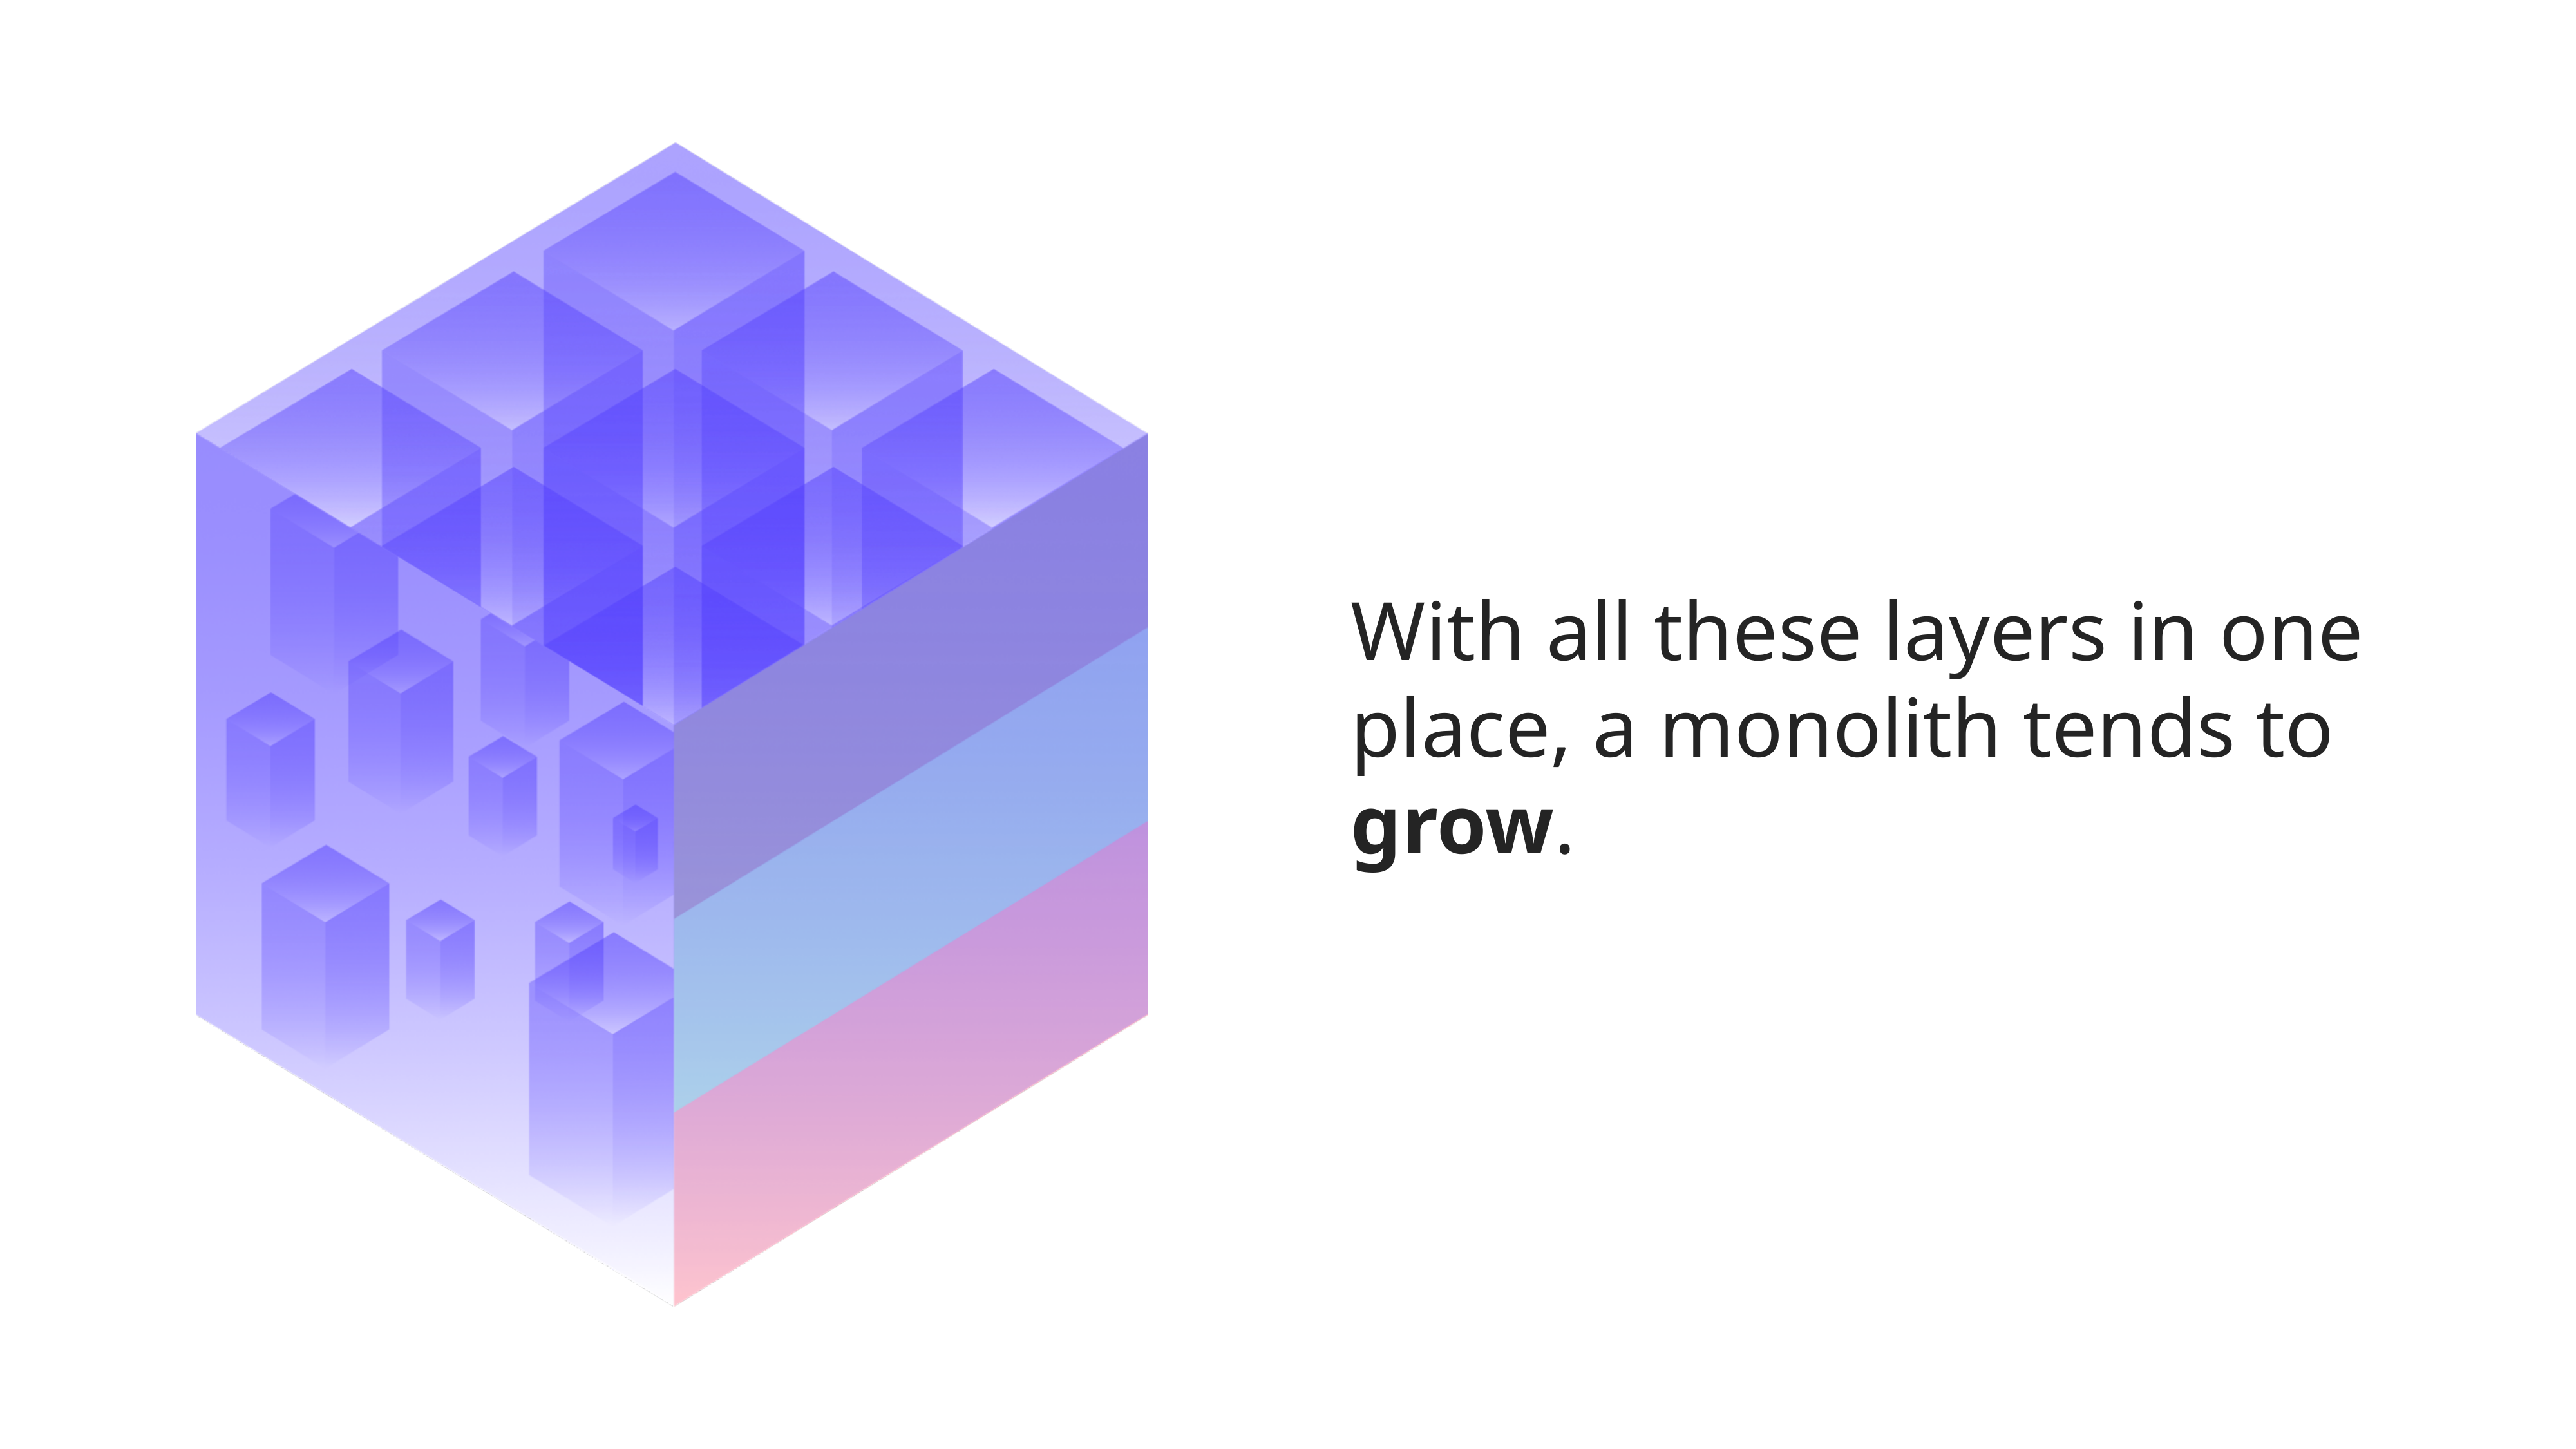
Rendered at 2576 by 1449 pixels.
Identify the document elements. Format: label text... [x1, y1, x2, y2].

list With all these layers in one place, a monolith tends to grow. [1350, 126, 2422, 1322]
picture [196, 142, 1148, 1307]
